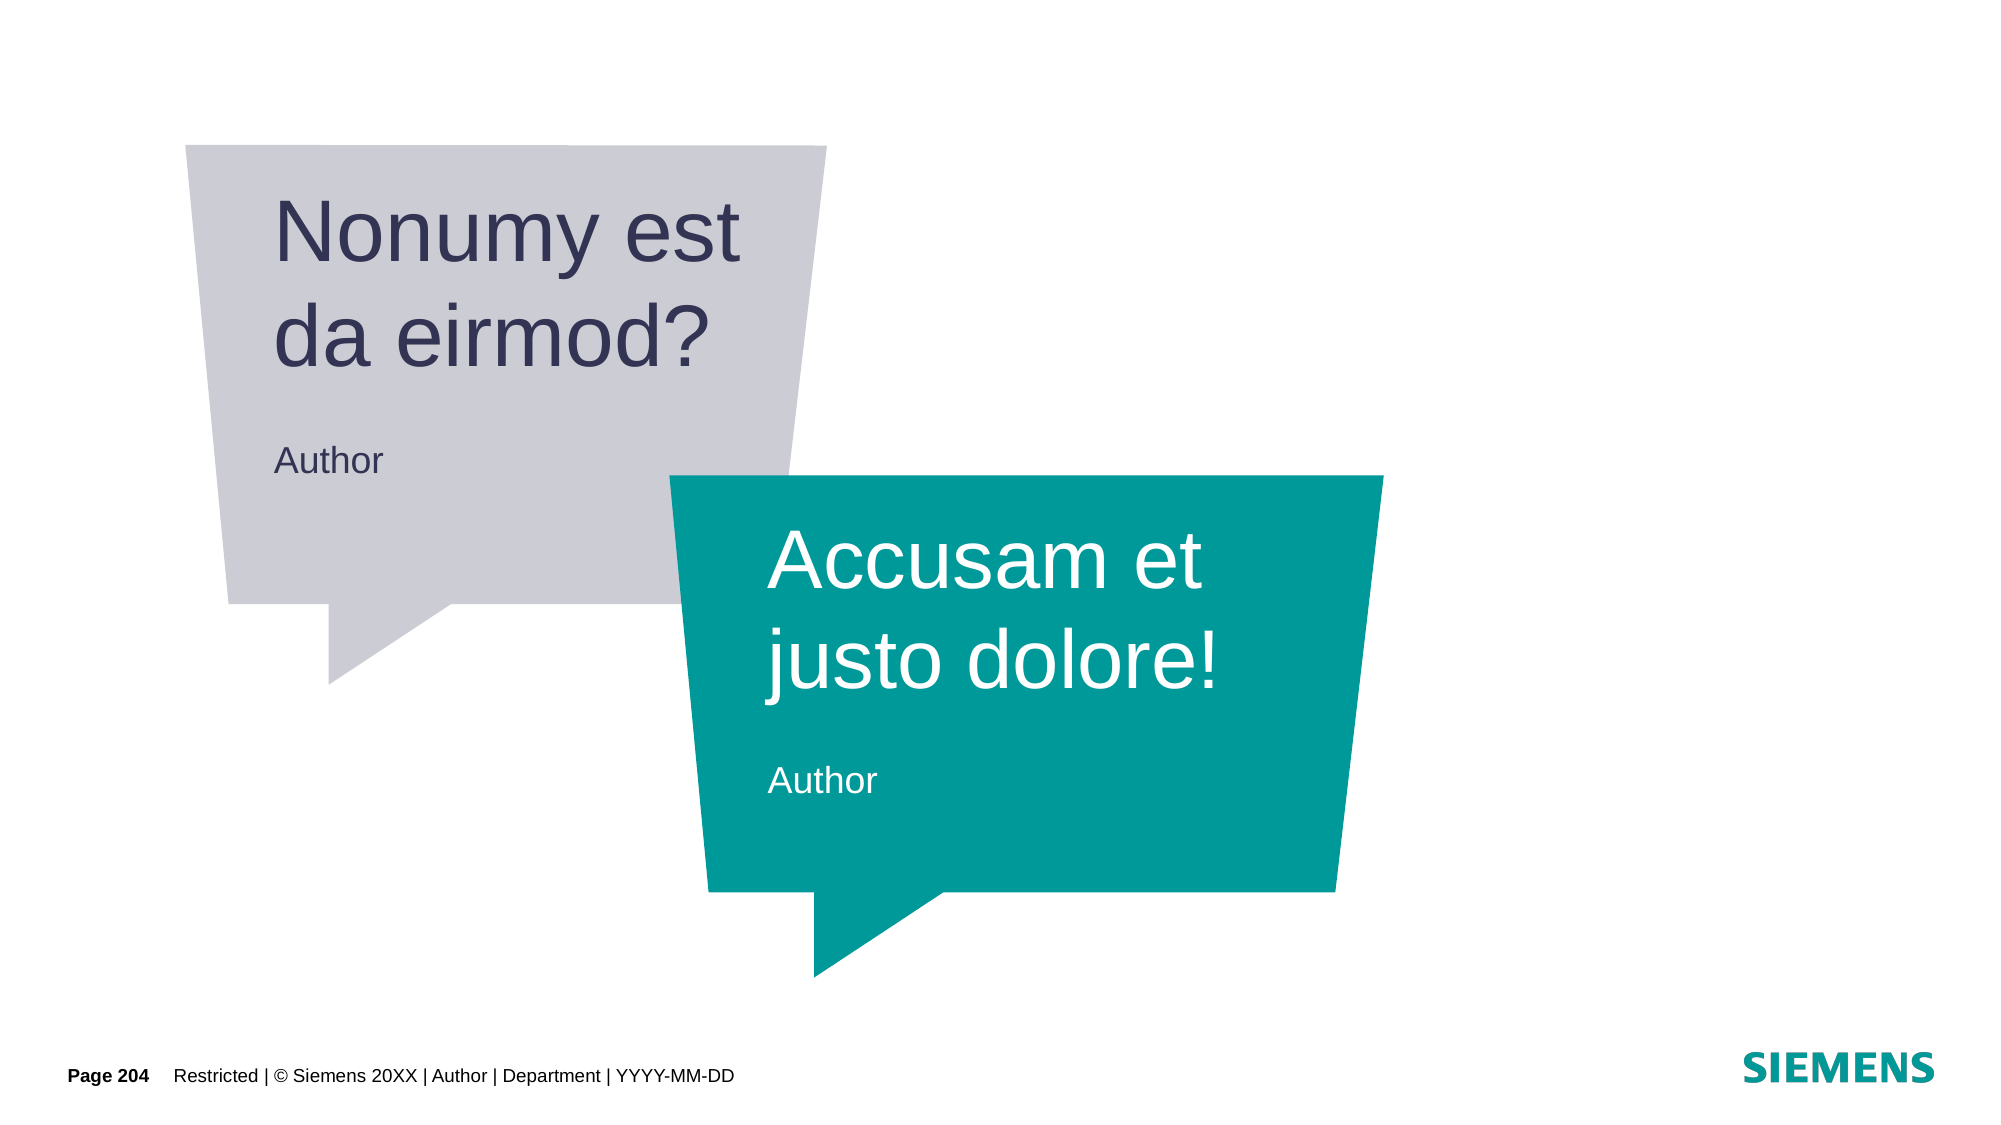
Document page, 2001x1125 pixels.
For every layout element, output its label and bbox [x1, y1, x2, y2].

slide_number [67, 1035, 174, 1125]
picture [1744, 1052, 1934, 1083]
footer [174, 1035, 1686, 1125]
text_box [185, 144, 1384, 978]
